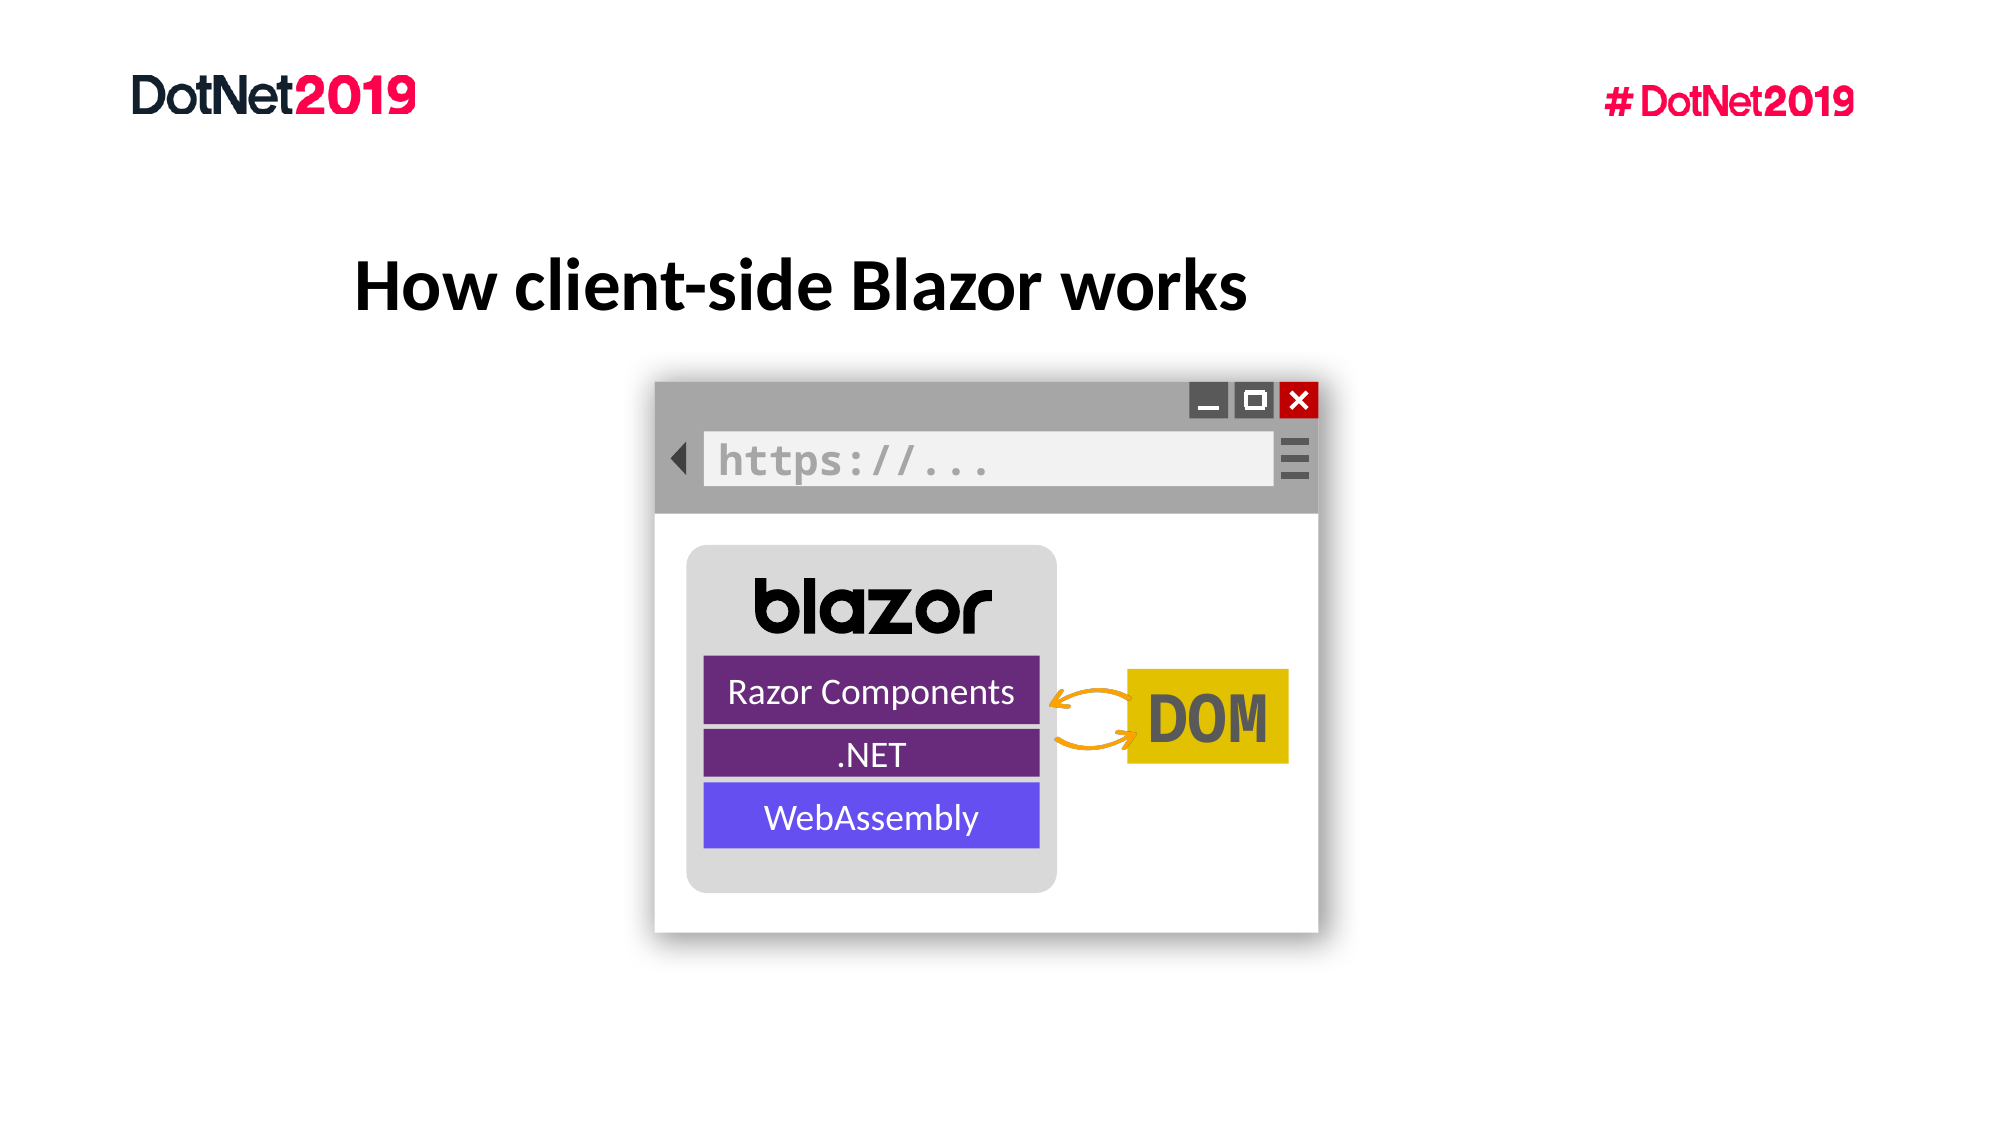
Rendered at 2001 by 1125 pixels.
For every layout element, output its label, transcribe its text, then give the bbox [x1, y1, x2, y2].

title How client-side Blazor works [339, 177, 1863, 395]
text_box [654, 381, 1319, 933]
picture [1059, 650, 1126, 788]
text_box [686, 544, 1058, 894]
